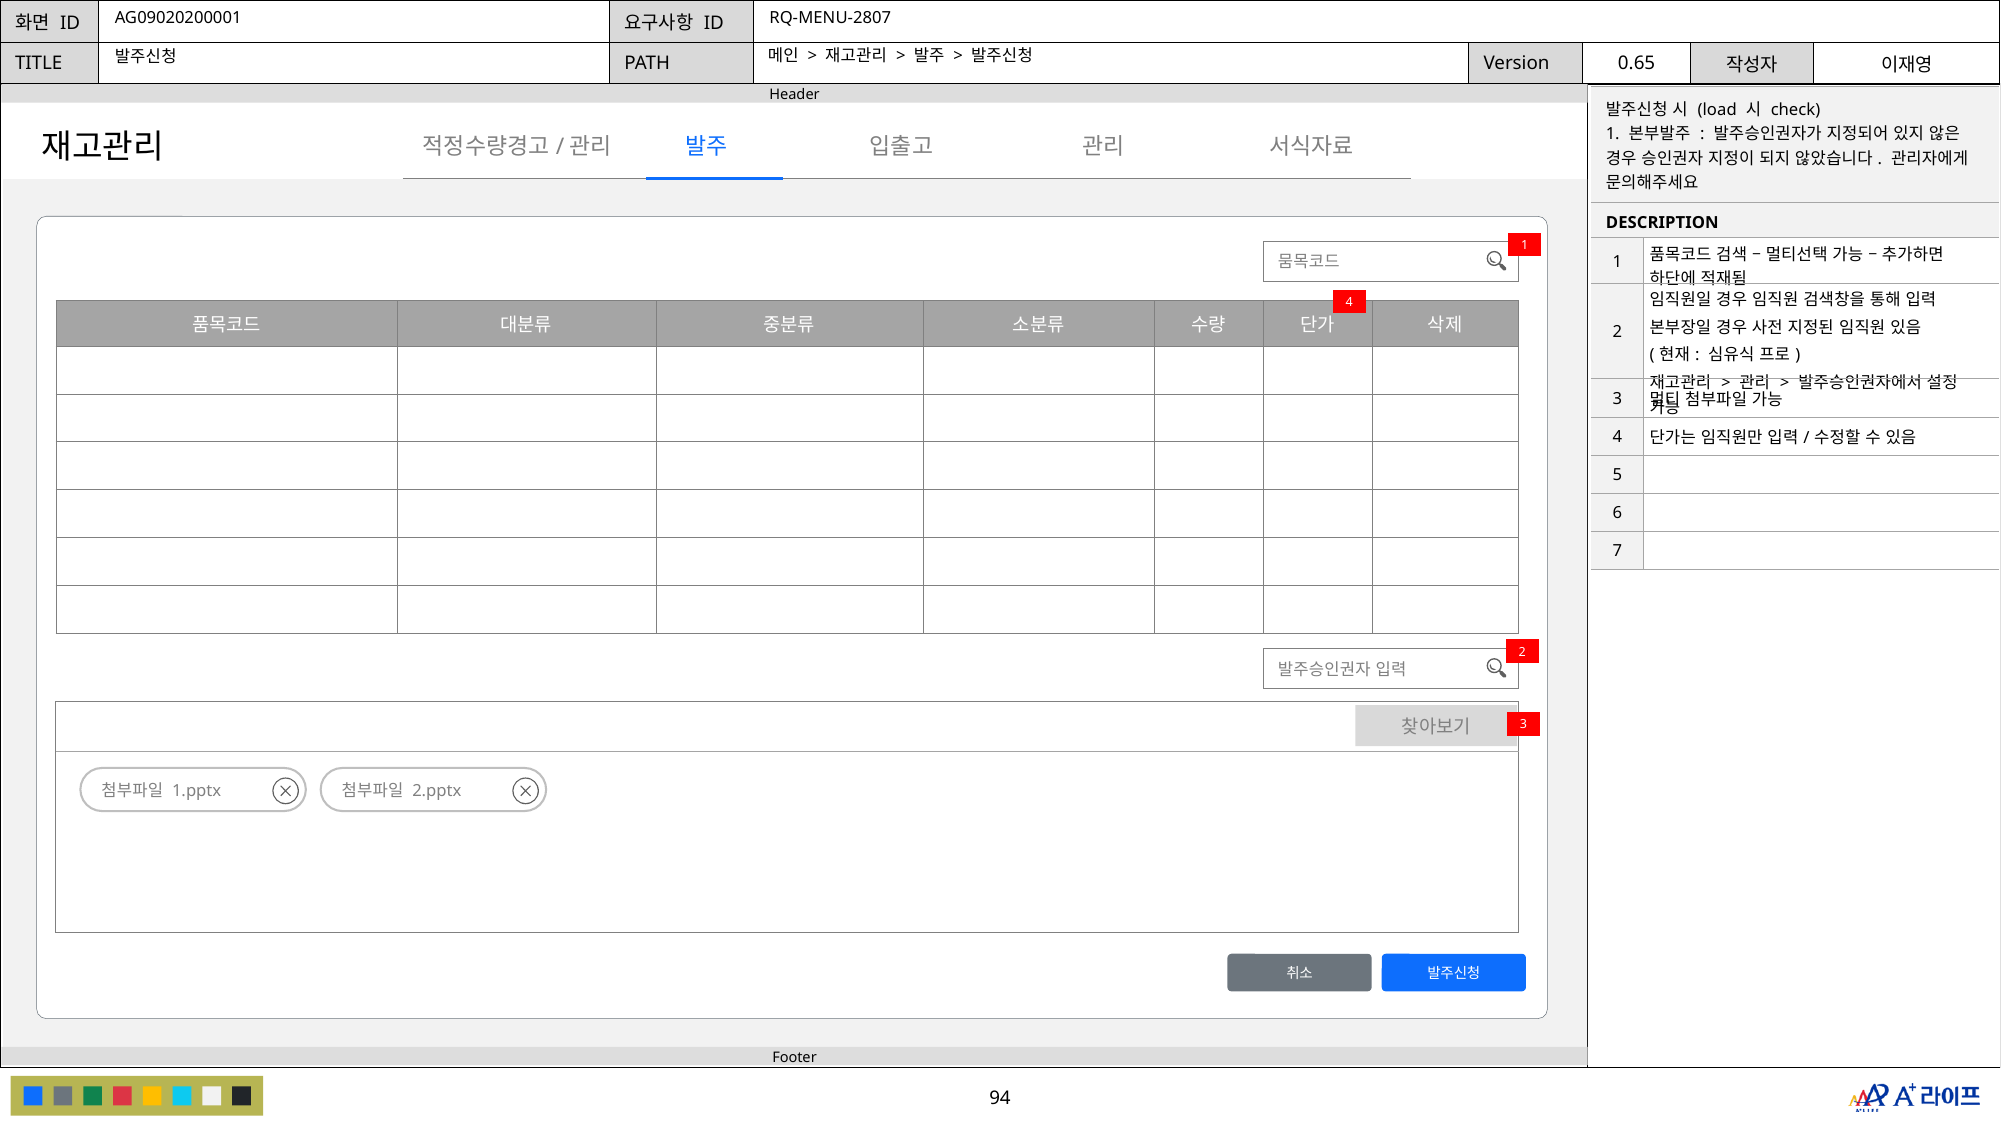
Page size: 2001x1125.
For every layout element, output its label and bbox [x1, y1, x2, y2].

list [99, 1, 610, 37]
table_cell [657, 347, 923, 394]
table_cell [57, 538, 397, 585]
list [754, 1, 1999, 37]
table_cell [1591, 203, 1999, 237]
table_cell [924, 586, 1154, 633]
table_cell [398, 586, 656, 633]
table_cell [1373, 586, 1518, 633]
table_header [924, 301, 1154, 346]
table_cell [1264, 538, 1372, 585]
table_cell [924, 347, 1154, 394]
table_cell [1373, 347, 1518, 394]
table_cell [1644, 532, 1999, 569]
table_cell [1591, 418, 1643, 455]
table_cell [1264, 490, 1372, 537]
table_cell [1264, 347, 1372, 394]
table_header [1264, 301, 1372, 346]
table_cell [1155, 538, 1263, 585]
table_cell [1155, 442, 1263, 489]
table_cell [1591, 238, 1643, 283]
table_header [657, 301, 923, 346]
table_cell [657, 395, 923, 441]
text_box [1067, 123, 1140, 167]
table_cell [1373, 538, 1518, 585]
table_cell [1155, 347, 1263, 394]
table_cell [657, 442, 923, 489]
text_box [855, 124, 949, 167]
table_cell [1591, 532, 1643, 569]
table_cell [1155, 490, 1263, 537]
table_cell [1373, 442, 1518, 489]
table_cell [398, 347, 656, 394]
table_cell [1644, 456, 1999, 493]
table_header [398, 301, 656, 346]
table_cell [1644, 494, 1999, 531]
table_cell [1591, 379, 1643, 417]
table_cell [1644, 418, 1999, 455]
table_cell [924, 490, 1154, 537]
table_cell [1591, 494, 1643, 531]
table_cell [1264, 395, 1372, 441]
table_cell [924, 538, 1154, 585]
table_cell [57, 442, 397, 489]
table_cell [1644, 379, 1999, 417]
table_cell [1644, 284, 1999, 378]
table_header [1373, 301, 1518, 346]
table_cell [398, 538, 656, 585]
table_cell [924, 442, 1154, 489]
table_cell [398, 490, 656, 537]
table_cell [1264, 586, 1372, 633]
list [753, 39, 1465, 75]
table_cell [1644, 238, 1999, 283]
table_header [1591, 87, 1999, 202]
table_cell [57, 490, 397, 537]
table_cell [1373, 395, 1518, 441]
text_box [35, 215, 1549, 1020]
list [99, 41, 607, 72]
table_cell [398, 395, 656, 441]
table_cell [1591, 456, 1643, 493]
table_cell [657, 586, 923, 633]
table_cell [924, 395, 1154, 441]
table_cell [657, 490, 923, 537]
text_box [408, 124, 627, 167]
text_box [1254, 124, 1369, 167]
table_header [57, 301, 397, 346]
table_cell [1264, 442, 1372, 489]
table_cell [1591, 284, 1643, 378]
table_cell [1155, 395, 1263, 441]
text_box [670, 123, 743, 167]
table_header [1155, 301, 1263, 346]
table_cell [57, 586, 397, 633]
table_cell [57, 395, 397, 441]
table_cell [1155, 586, 1263, 633]
text_box [26, 117, 179, 172]
table_cell [657, 538, 923, 585]
table_cell [57, 347, 397, 394]
picture [1848, 1083, 1980, 1112]
table_cell [398, 442, 656, 489]
table_cell [1373, 490, 1518, 537]
